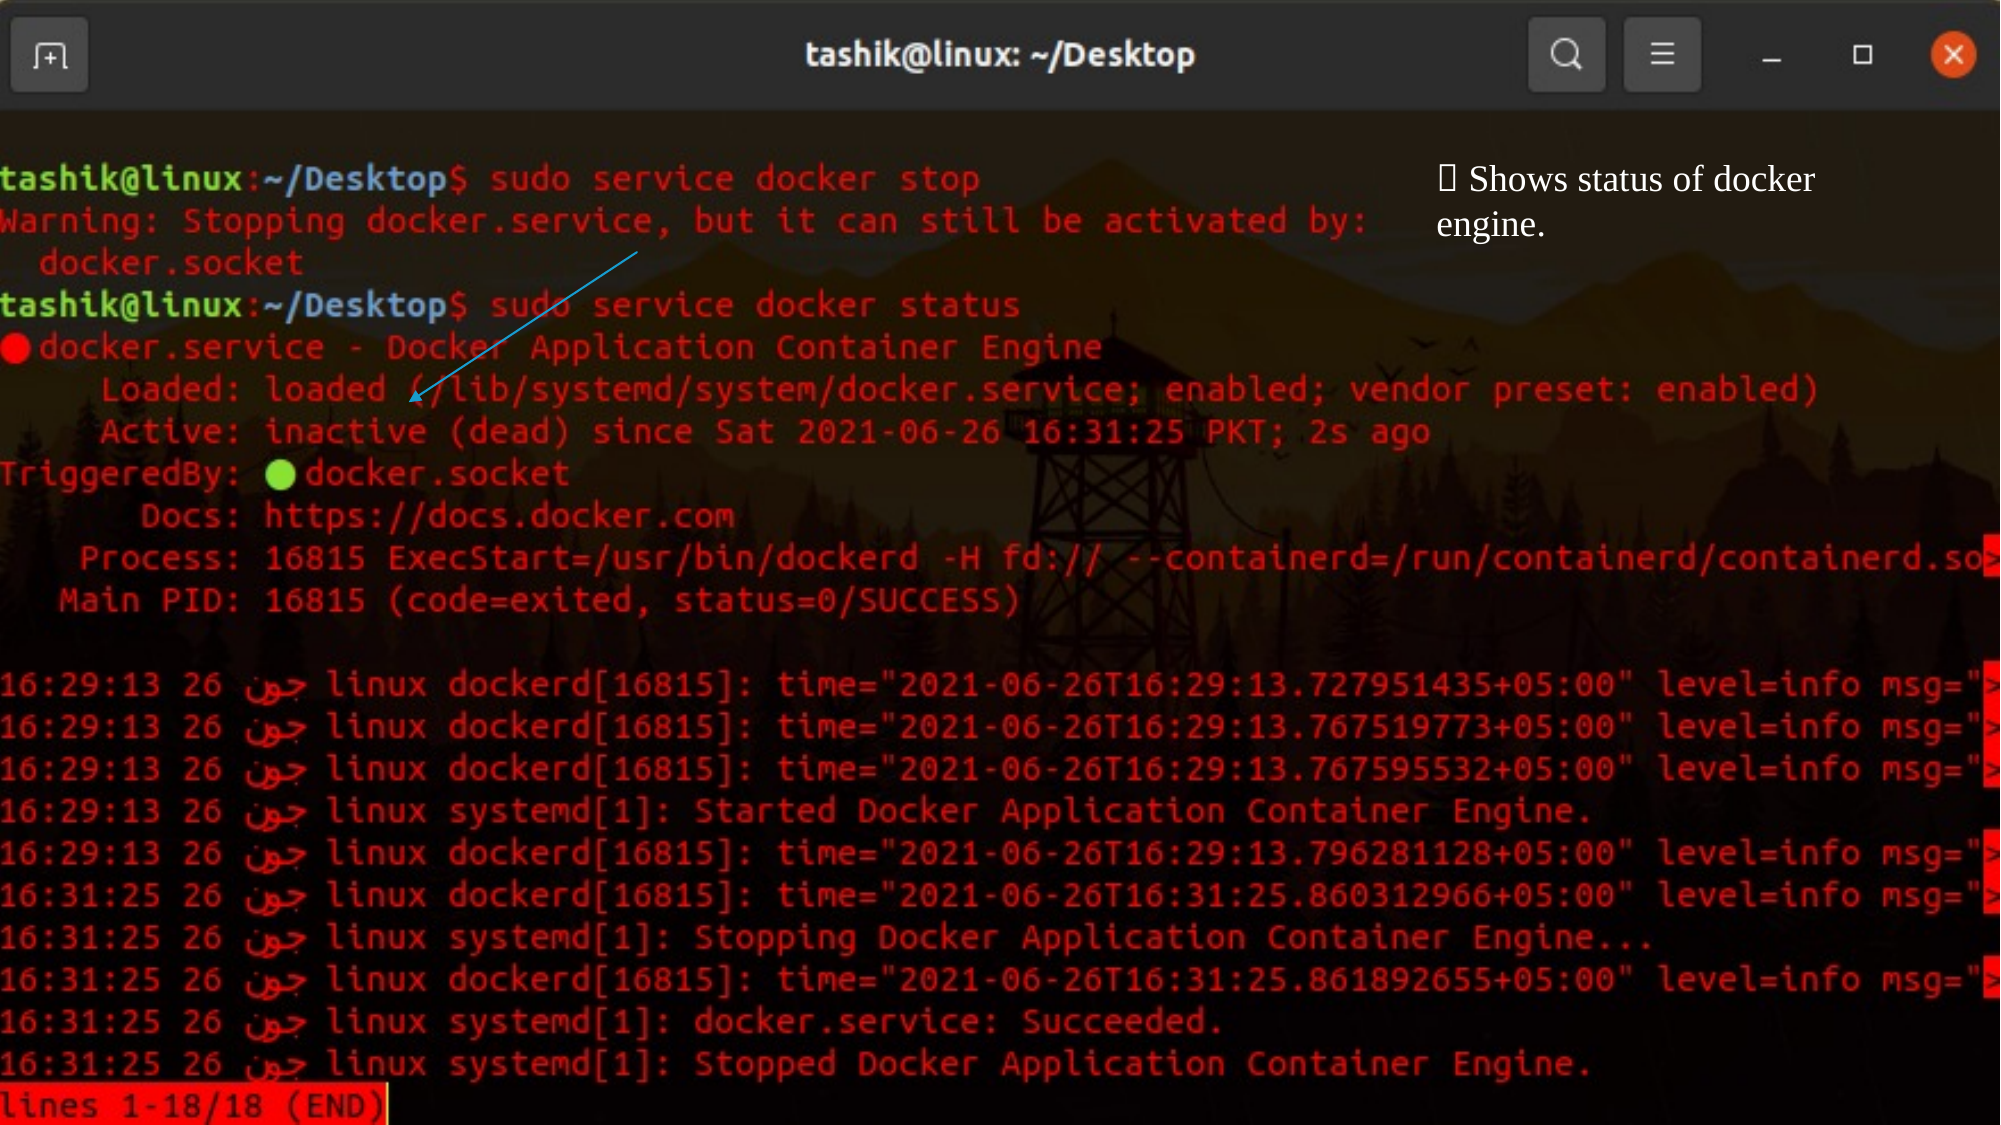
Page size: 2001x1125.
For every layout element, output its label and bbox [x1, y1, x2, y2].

picture [0, 0, 2000, 1125]
text_box [408, 251, 638, 403]
